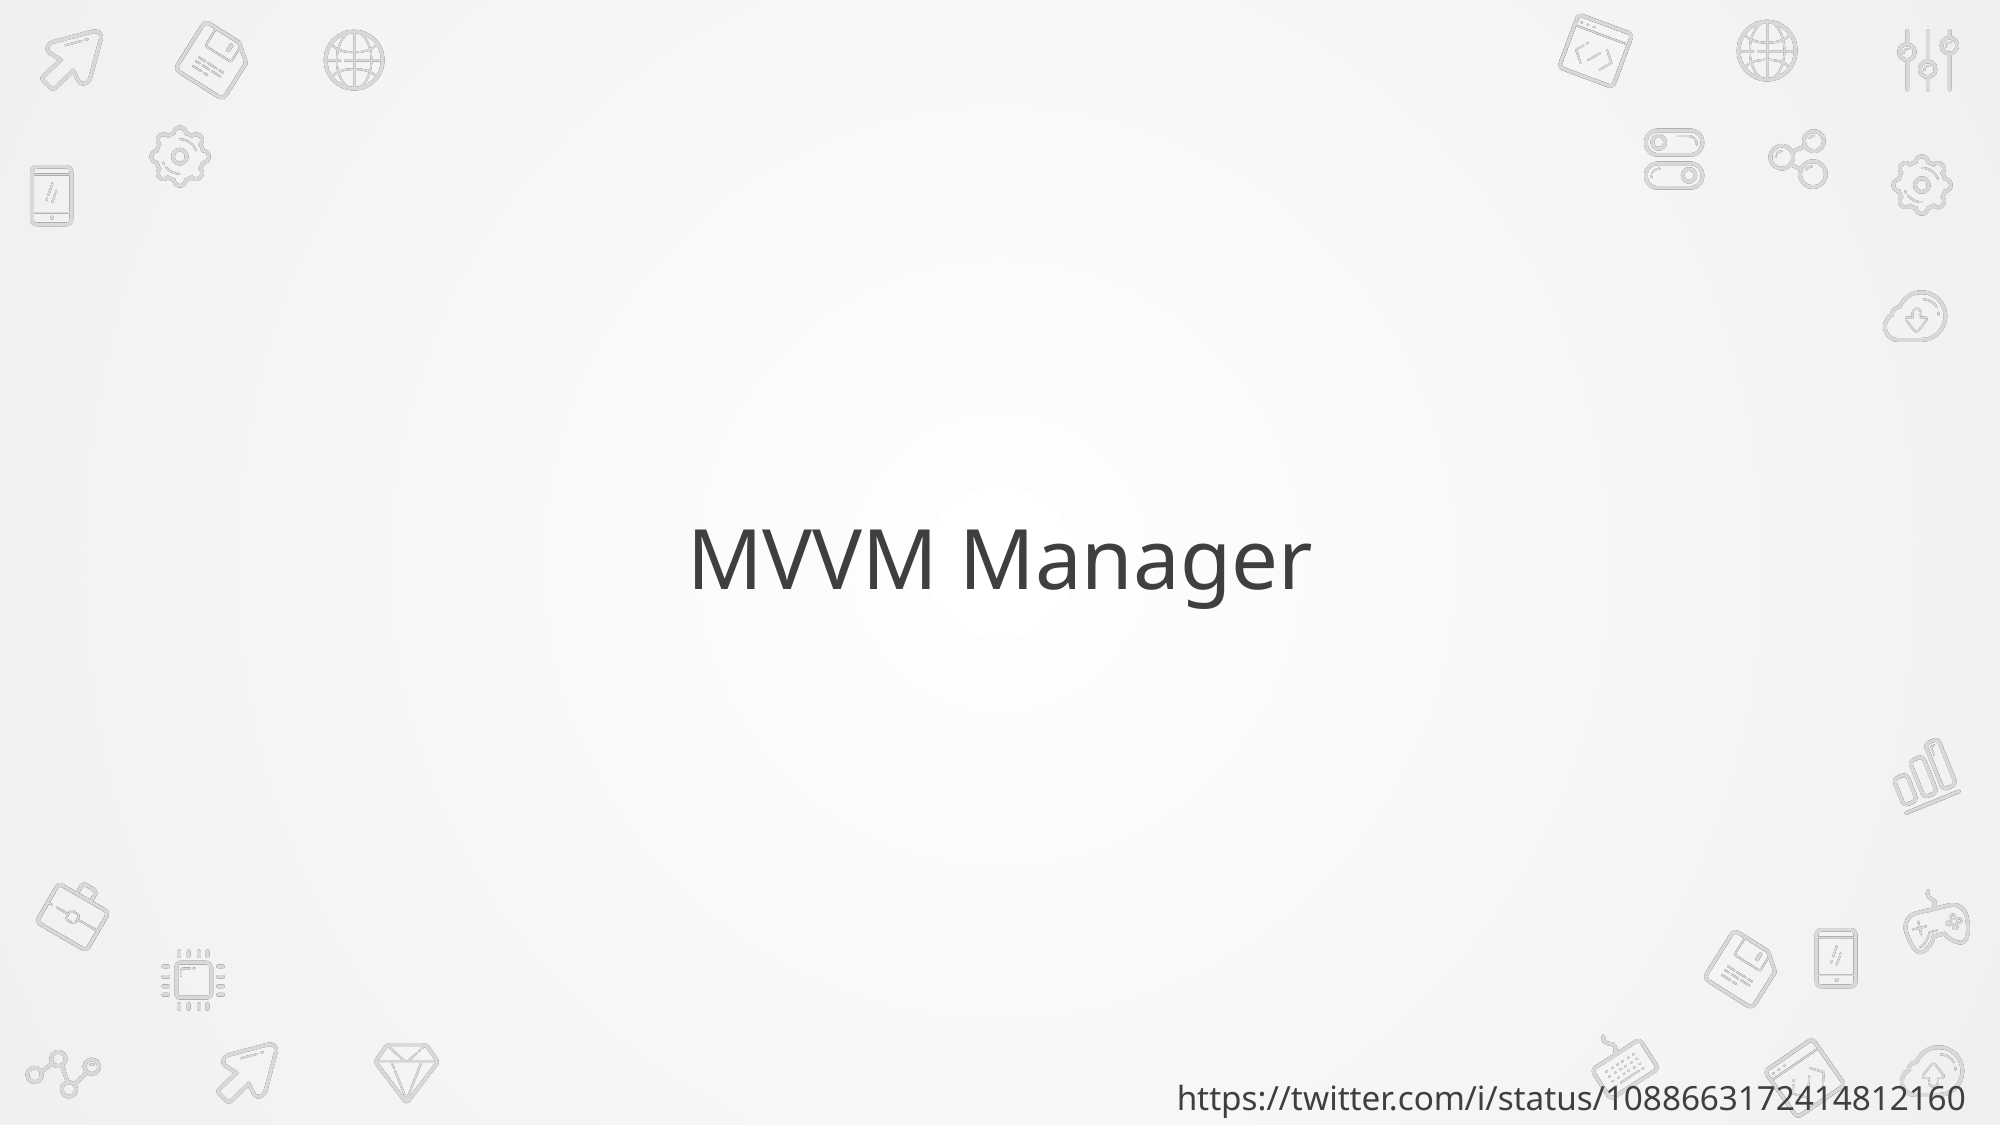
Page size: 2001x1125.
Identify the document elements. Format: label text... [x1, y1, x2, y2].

picture [1640, 125, 1708, 193]
picture [1898, 1037, 1966, 1069]
picture [30, 866, 121, 958]
picture [18, 1026, 108, 1115]
picture [1573, 1014, 1665, 1069]
picture [372, 1039, 441, 1107]
picture [320, 26, 388, 94]
picture [213, 1039, 281, 1107]
picture [1888, 151, 1956, 219]
picture [1802, 924, 1870, 992]
picture [1697, 923, 1789, 1015]
picture [168, 14, 260, 106]
text_box https://twitter.com/i/status/1088663172414812160 [1147, 1069, 2000, 1125]
picture [1553, 8, 1638, 93]
picture [1895, 879, 1976, 960]
picture [1879, 732, 1965, 819]
picture [17, 161, 86, 230]
picture [1733, 16, 1801, 85]
picture [1881, 282, 1949, 350]
picture [37, 26, 106, 94]
picture [146, 122, 214, 191]
picture [159, 946, 227, 1014]
picture [1760, 1032, 1839, 1069]
picture [1894, 26, 1962, 94]
list MVVM Manager [523, 486, 1477, 639]
picture [1764, 125, 1832, 193]
